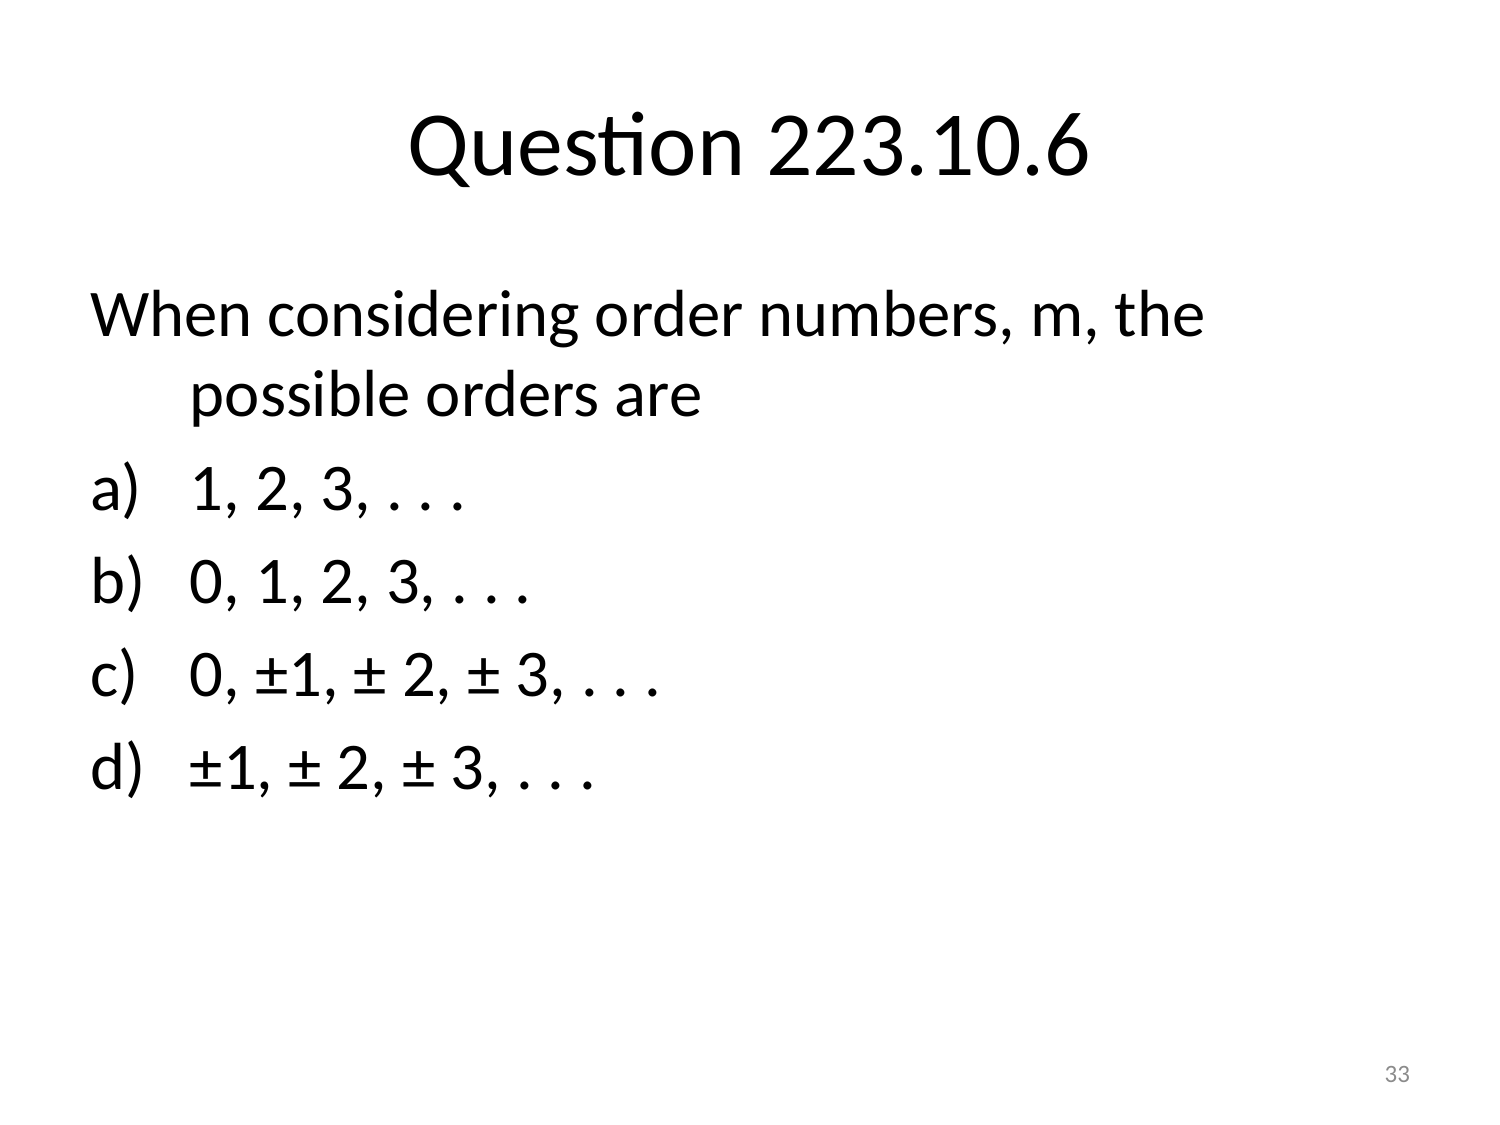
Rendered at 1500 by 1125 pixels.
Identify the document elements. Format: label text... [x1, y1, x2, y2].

slide_number 33 [1074, 1042, 1425, 1103]
title Question 223.10.6 [75, 45, 1425, 233]
list When considering order numbers, m, the possible orders are 1, 2, 3, . . . 0, 1, 2, 3, . . . 0, ±1, ± 2, ± 3, . . . ±1, ± 2, ± 3, . . . [75, 262, 1425, 1005]
